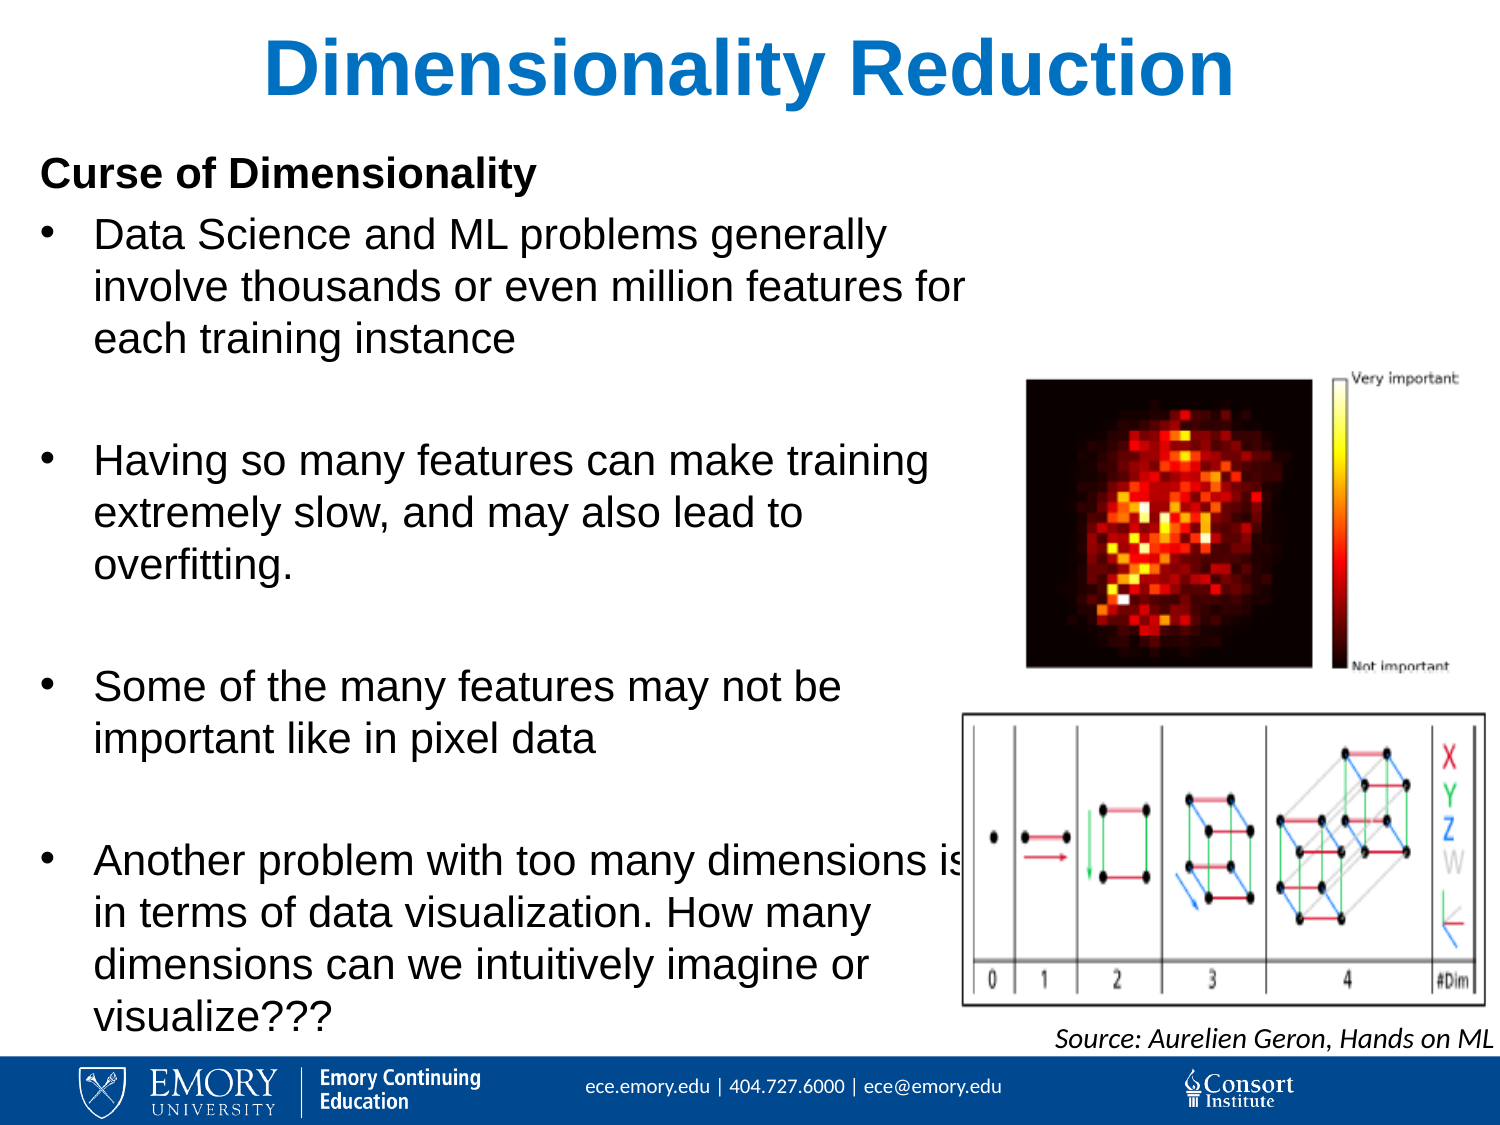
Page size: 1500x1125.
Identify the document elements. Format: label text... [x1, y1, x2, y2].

picture [959, 706, 1500, 1013]
picture [75, 1056, 513, 1125]
picture [987, 369, 1472, 676]
text_box Source: Aurelien Geron, Hands on ML [1040, 1020, 1500, 1062]
list Curse of Dimensionality Data Science and ML problems generally involve thousands or even million features for each training instance Having so many features can make training extremely slow, and may also lead to overfitting. Some of the many features may not be important like in pixel data Another problem with too many dimensions is in terms of data visualization. How many dimensions can we intuitively imagine or visualize??? [24, 137, 988, 1050]
picture [1185, 1068, 1294, 1107]
title Dimensionality Reduction [75, 2, 1425, 125]
